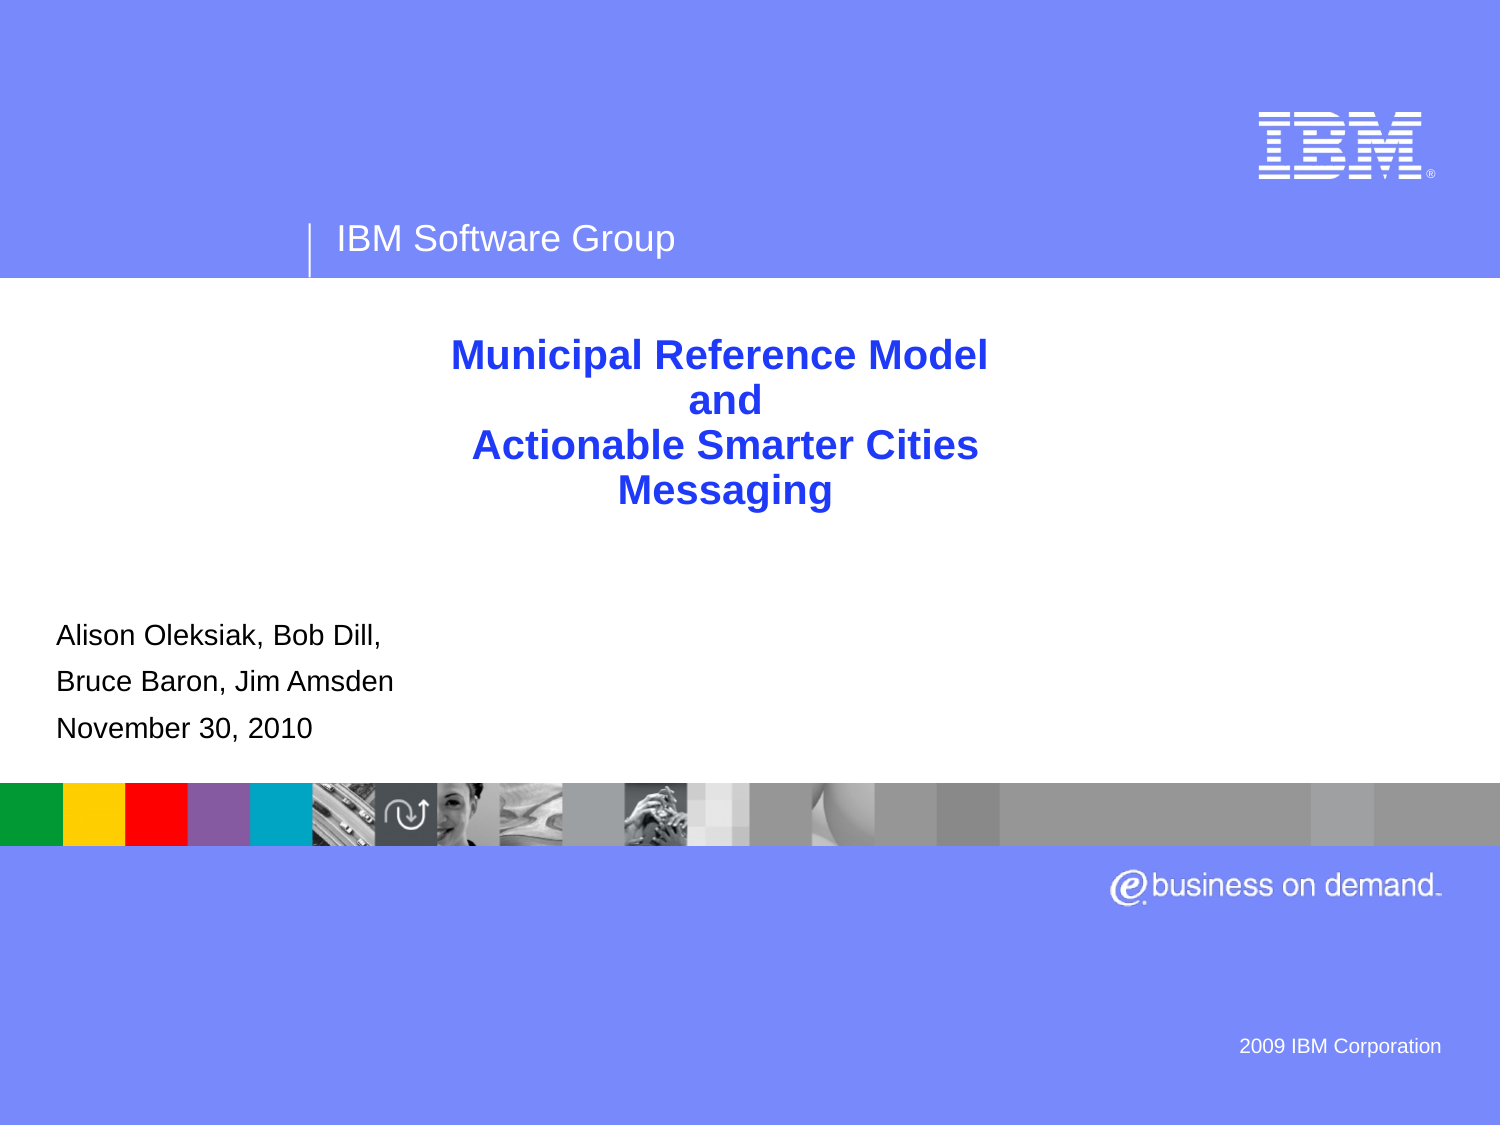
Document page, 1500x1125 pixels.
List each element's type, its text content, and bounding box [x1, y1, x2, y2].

picture [1110, 869, 1442, 907]
picture [0, 783, 1500, 846]
title Municipal Reference Model and Actionable Smarter Cities Messaging [73, 326, 1379, 579]
text_box Alison Oleksiak, Bob Dill, Bruce Baron, Jim Amsden November 30, 2010 [41, 608, 1479, 752]
picture [1258, 112, 1424, 179]
